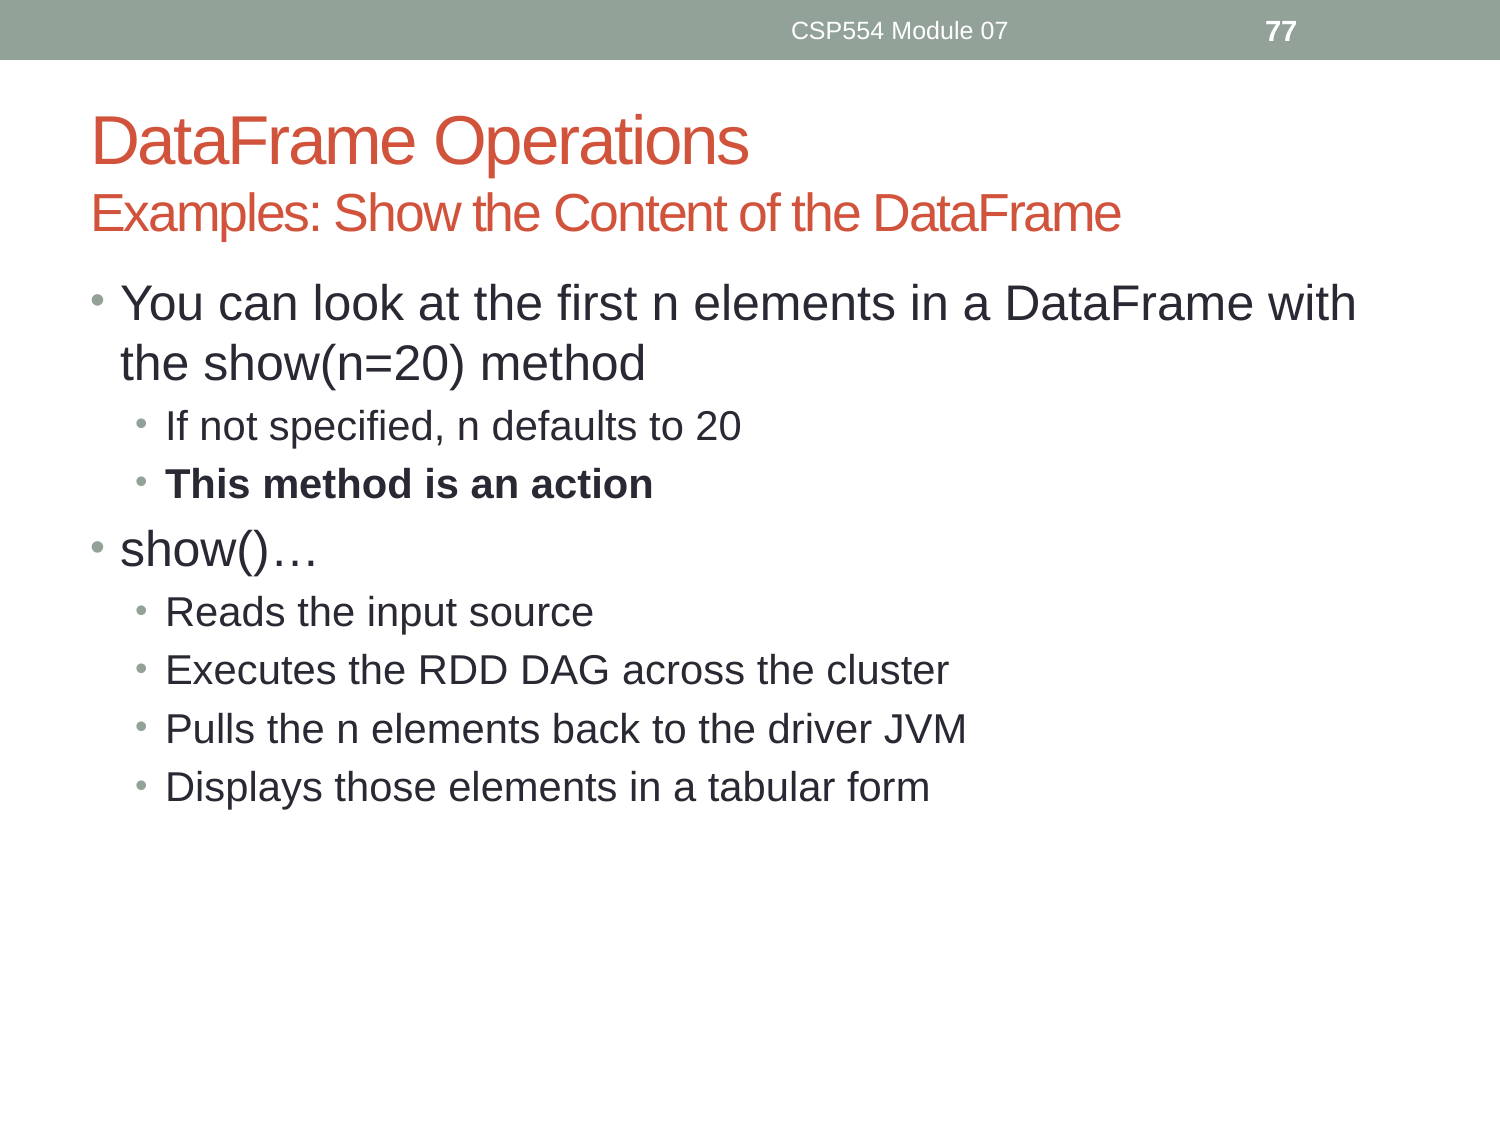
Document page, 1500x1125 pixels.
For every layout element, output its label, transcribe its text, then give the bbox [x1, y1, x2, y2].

list You can look at the first n elements in a DataFrame with the show(n=20) method If not specified, n defaults to 20 This method is an action show()… Reads the input source Executes the RDD DAG across the cluster Pulls the n elements back to the driver JVM Displays those elements in a tabular form [75, 262, 1425, 1063]
footer CSP554 Module 07 [562, 3, 1238, 57]
slide_number 77 [1250, 3, 1425, 57]
title DataFrame Operations Examples: Show the Content of the DataFrame [75, 87, 1425, 250]
